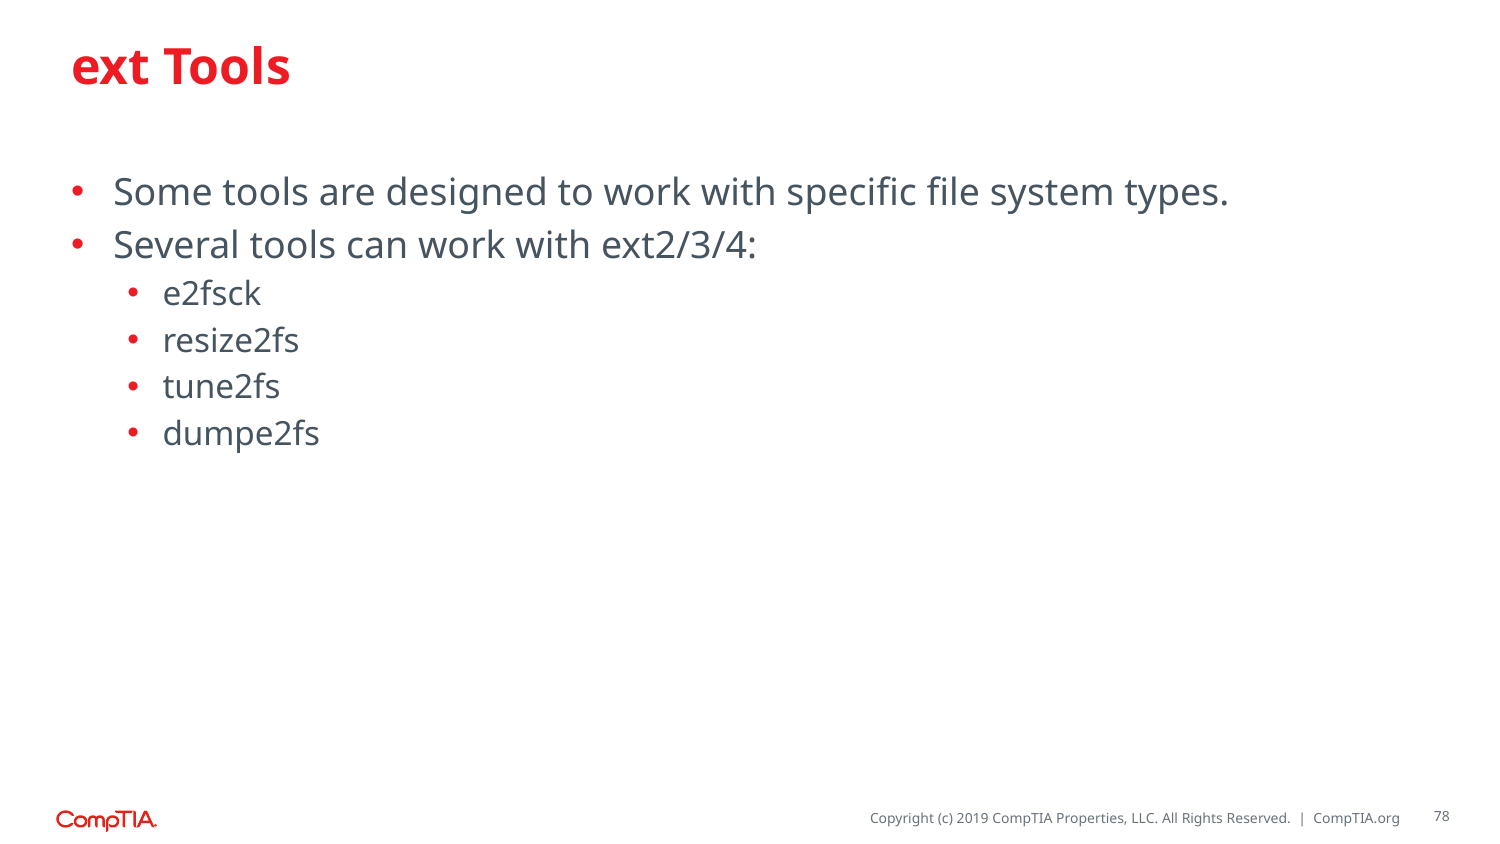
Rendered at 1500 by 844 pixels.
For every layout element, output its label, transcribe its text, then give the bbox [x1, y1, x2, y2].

slide_number 78 [1407, 800, 1450, 835]
list Some tools are designed to work with specific file system types. Several tools can work with ext2/3/4: e2fsck resize2fs tune2fs dumpe2fs [56, 160, 1444, 746]
title ext Tools [56, 12, 1444, 117]
